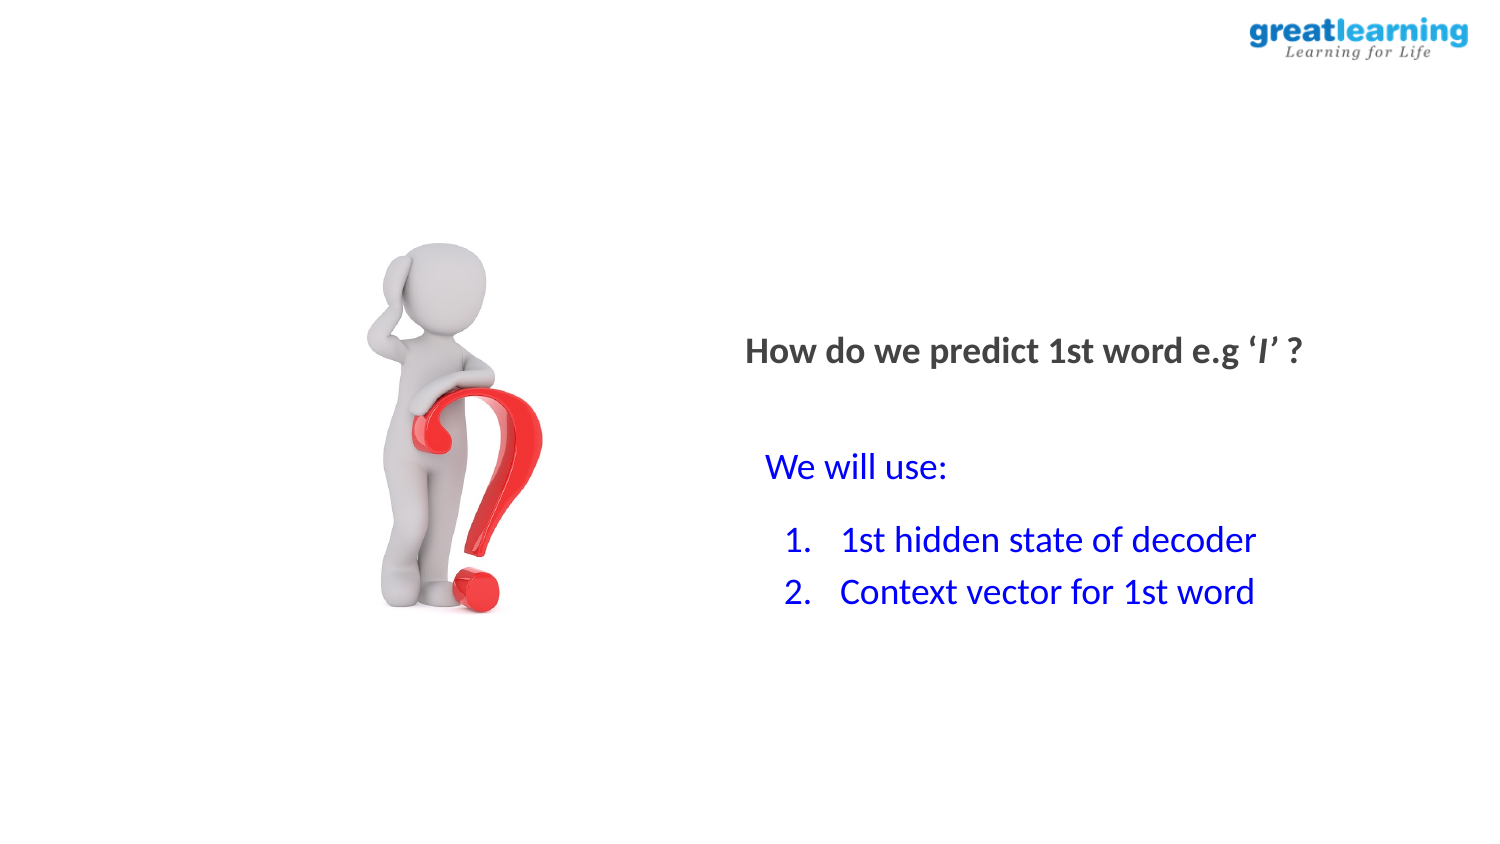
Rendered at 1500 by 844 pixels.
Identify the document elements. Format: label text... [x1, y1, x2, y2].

picture [1249, 16, 1469, 61]
picture [239, 215, 653, 629]
text_box We will use: 1st hidden state of decoder Context vector for 1st word [750, 419, 1368, 629]
text_box How do we predict 1st word e.g ‘I’ ? [680, 256, 1368, 434]
